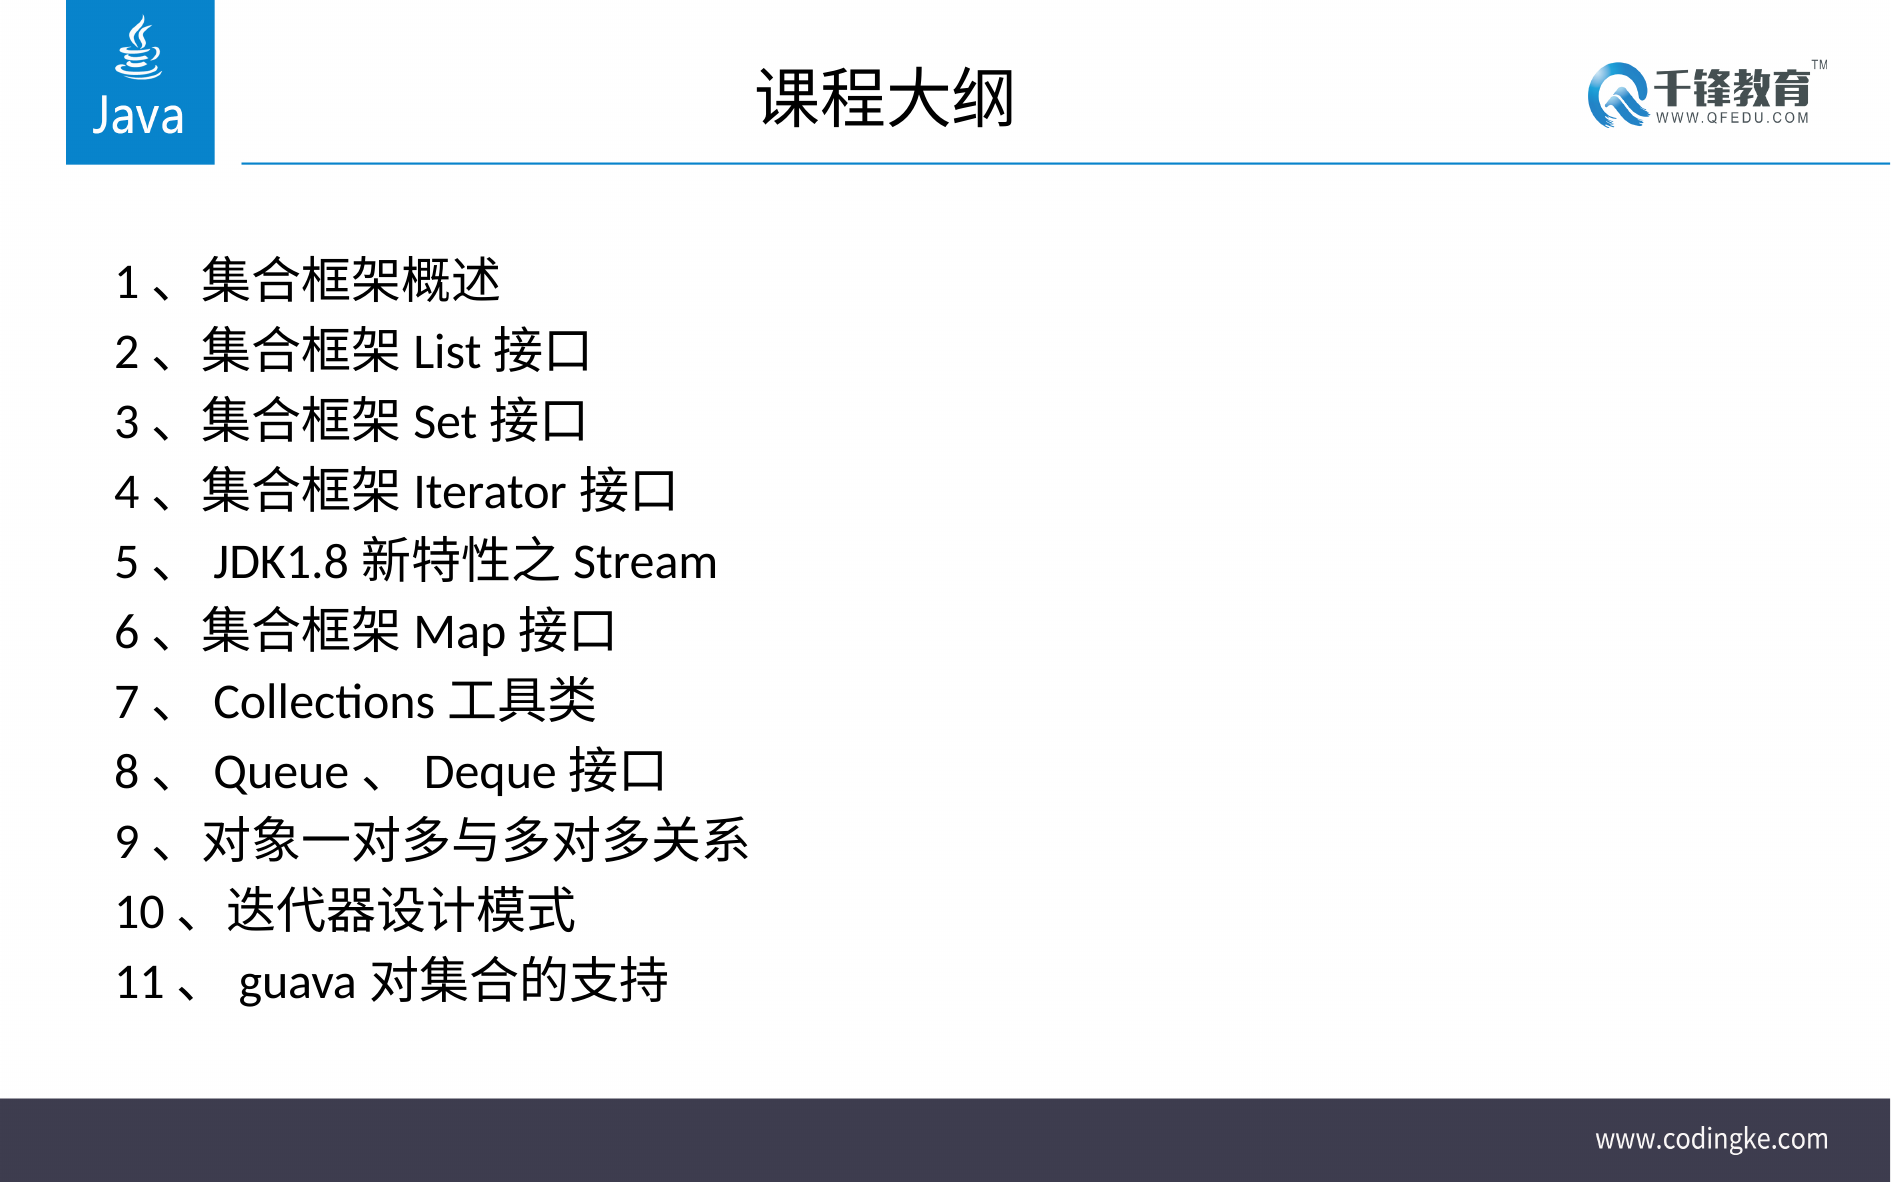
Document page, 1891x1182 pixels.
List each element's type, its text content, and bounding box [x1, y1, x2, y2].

list 1、集合框架概述 2、集合框架List接口 3、集合框架Set接口 4、集合框架Iterator接口 5、JDK1.8新特性之Stream 6、集合框架Map接口 7、Collections工具类 8、Queue、Deque接口 9、对象一对多与多对多关系 10、迭代器设计模式 11、guava对集合的支持 [94, 239, 1796, 1036]
picture [0, 0, 1891, 1182]
title 课程大纲 [236, 47, 1536, 147]
